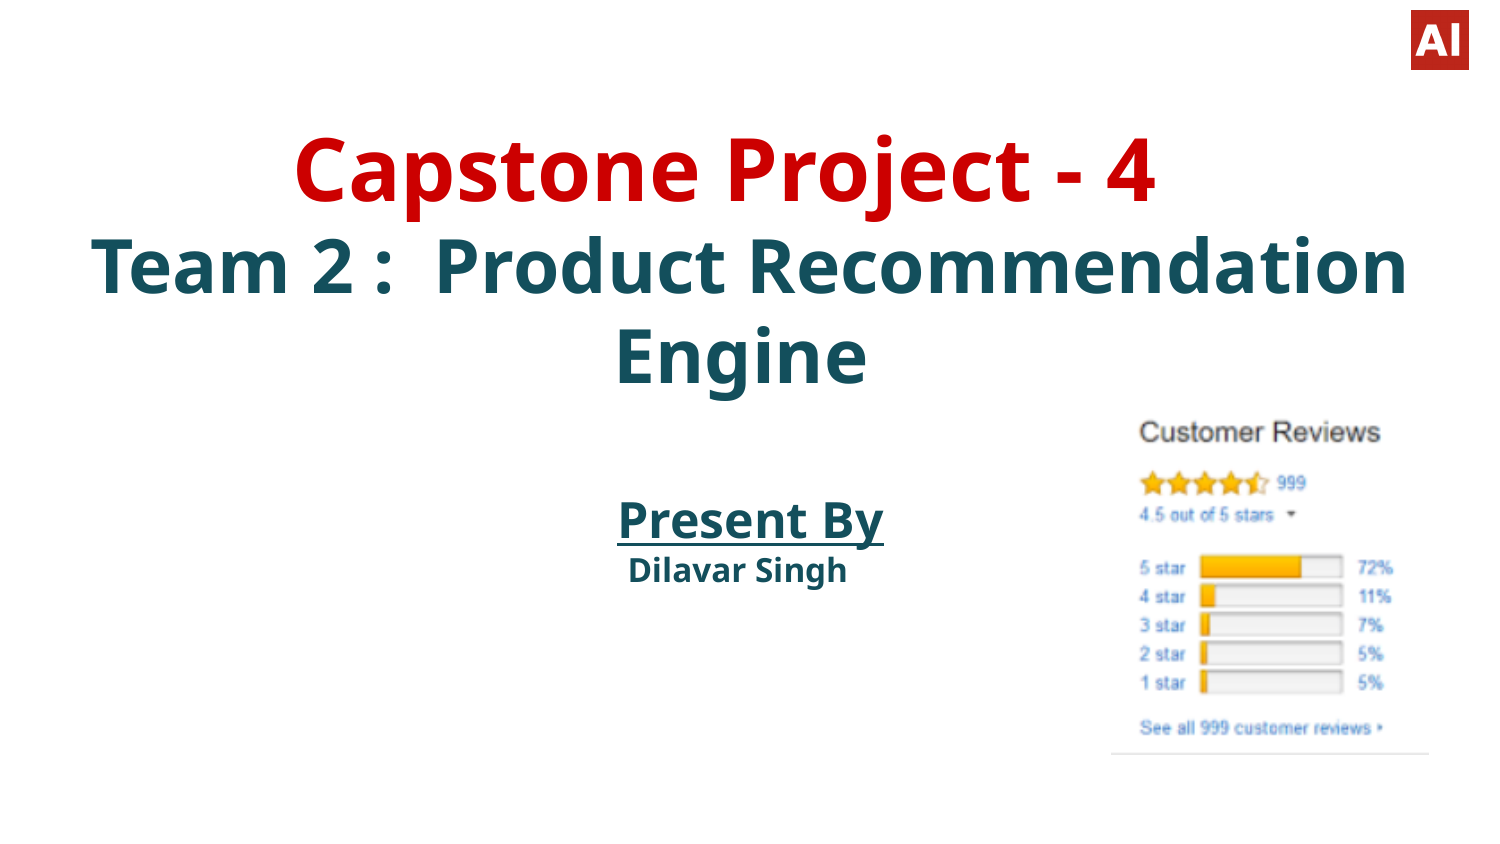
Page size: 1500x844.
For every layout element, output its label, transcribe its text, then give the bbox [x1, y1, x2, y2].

title Capstone Project - 4 Team 2 : Product Recommendation Engine Present By Dilavar Singh [52, 182, 1449, 684]
picture [1411, 10, 1469, 70]
picture [1110, 403, 1429, 755]
